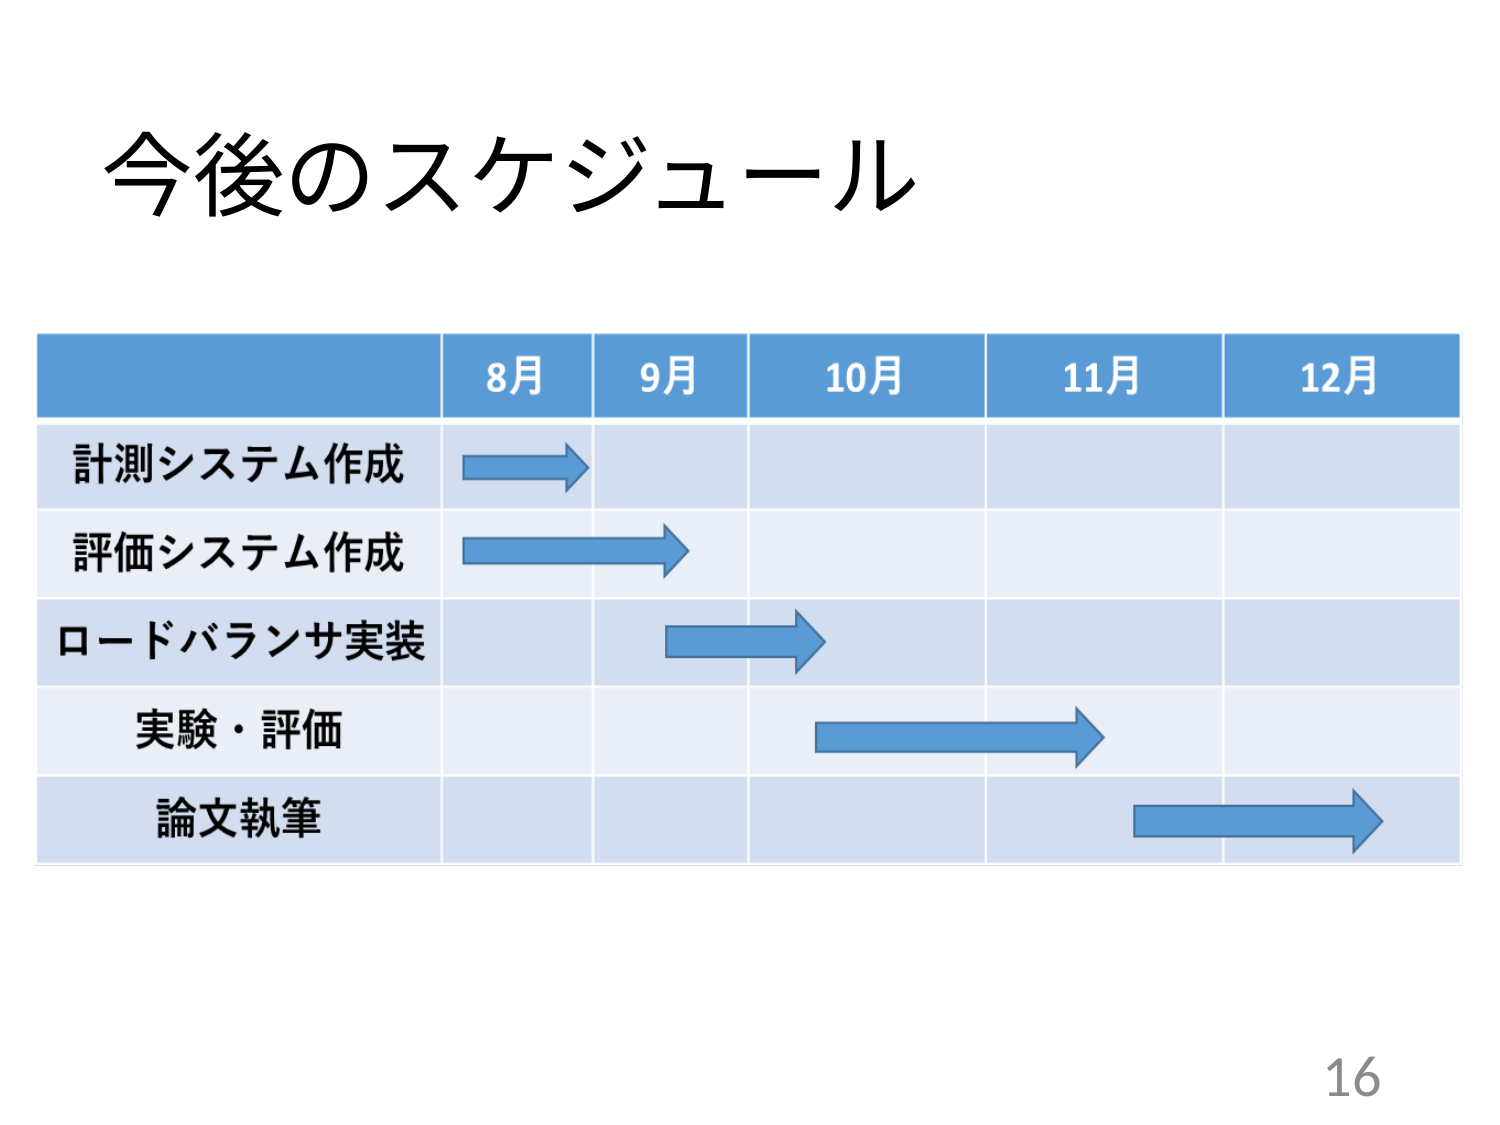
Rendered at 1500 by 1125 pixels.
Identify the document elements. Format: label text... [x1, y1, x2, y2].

picture [34, 331, 1466, 874]
title 今後のスケジュール [86, 70, 1381, 289]
slide_number 16 [1059, 1042, 1397, 1103]
